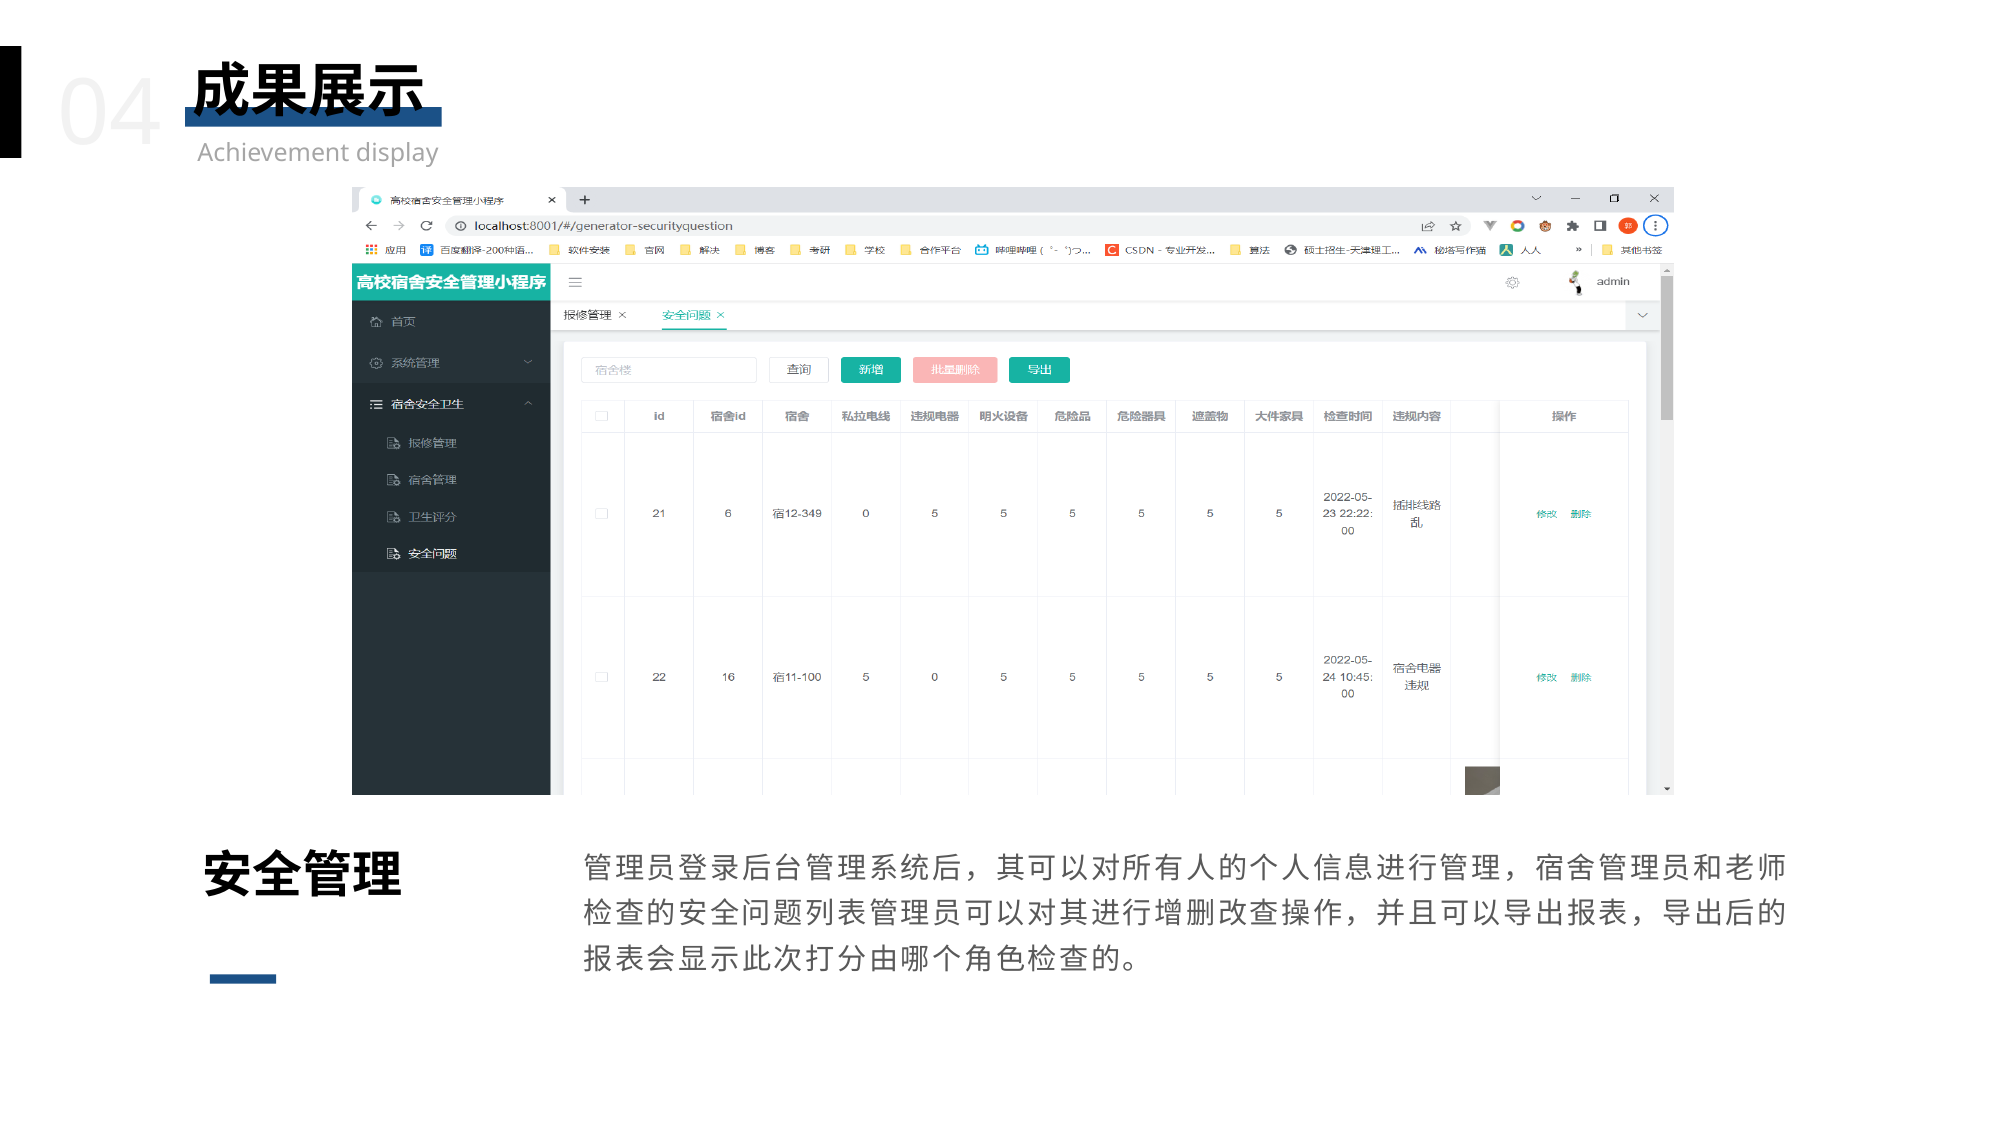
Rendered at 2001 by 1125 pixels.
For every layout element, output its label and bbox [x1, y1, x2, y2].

text_box [187, 831, 1813, 984]
text_box [0, 45, 657, 175]
picture [351, 187, 1674, 795]
